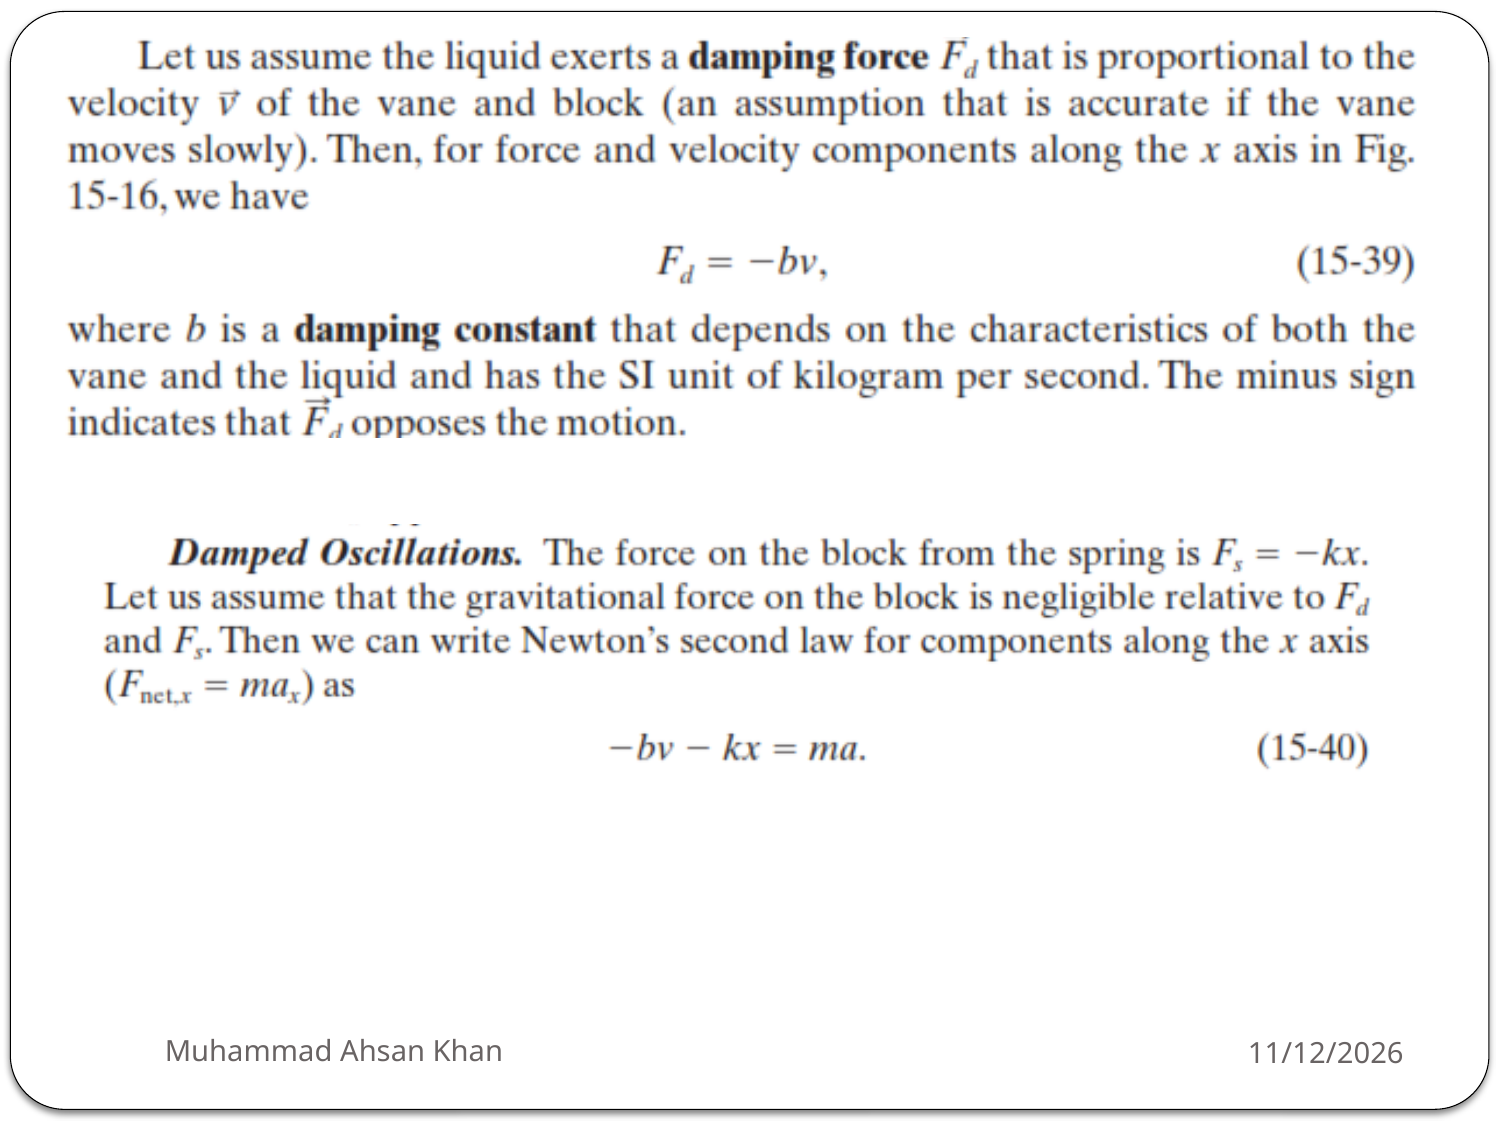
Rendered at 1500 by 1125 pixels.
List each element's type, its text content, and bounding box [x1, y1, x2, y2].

footer Muhammad Ahsan Khan [150, 1012, 800, 1088]
picture [24, 524, 1422, 801]
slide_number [1012, 1015, 1419, 1094]
picture [62, 37, 1447, 438]
